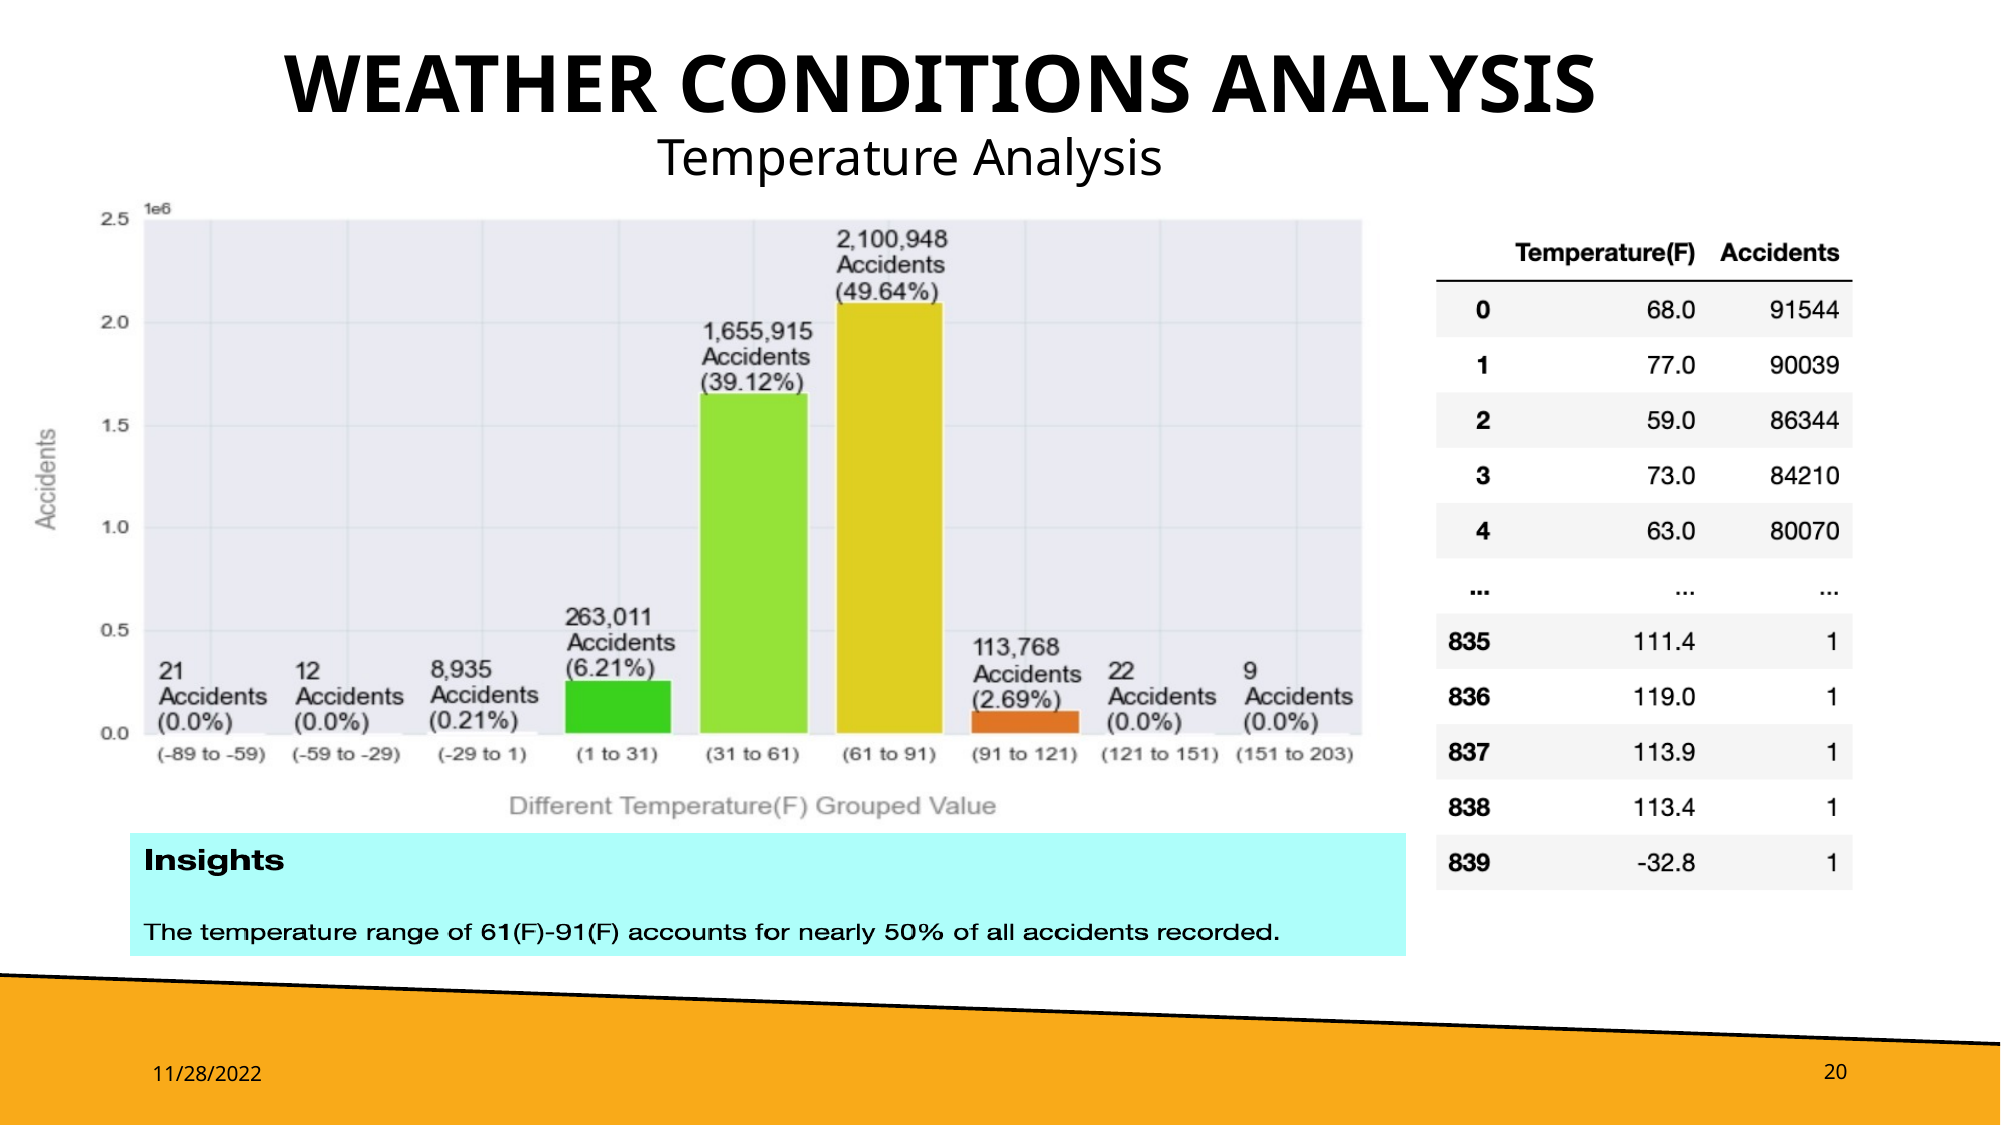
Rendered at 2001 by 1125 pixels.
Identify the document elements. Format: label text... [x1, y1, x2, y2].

picture [130, 833, 1406, 956]
title Weather Conditions Analysis [96, 0, 1822, 196]
picture [1428, 212, 1864, 913]
text_box Temperature Analysis [642, 118, 1192, 194]
picture [0, 194, 1392, 829]
slide_number 20 [1412, 1042, 1863, 1103]
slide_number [137, 1042, 588, 1103]
